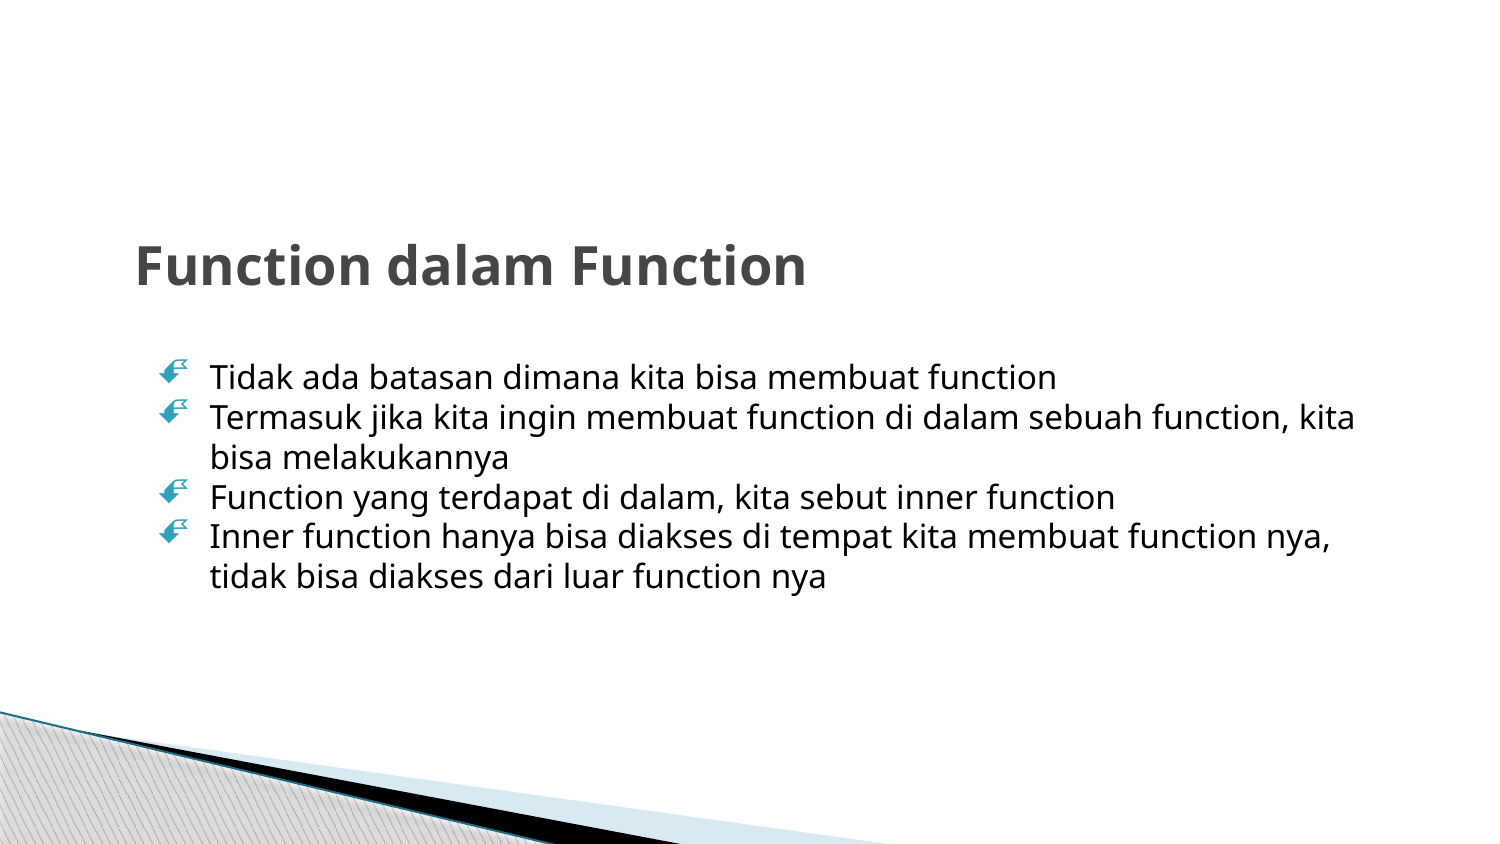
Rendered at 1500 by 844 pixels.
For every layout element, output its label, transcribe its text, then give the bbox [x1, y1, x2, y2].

list Tidak ada batasan dimana kita bisa membuat function Termasuk jika kita ingin membuat function di dalam sebuah function, kita bisa melakukannya Function yang terdapat di dalam, kita sebut inner function Inner function hanya bisa diakses di tempat kita membuat function nya, tidak bisa diakses dari luar function nya [119, 341, 1381, 712]
title Function dalam Function [119, 216, 1381, 305]
